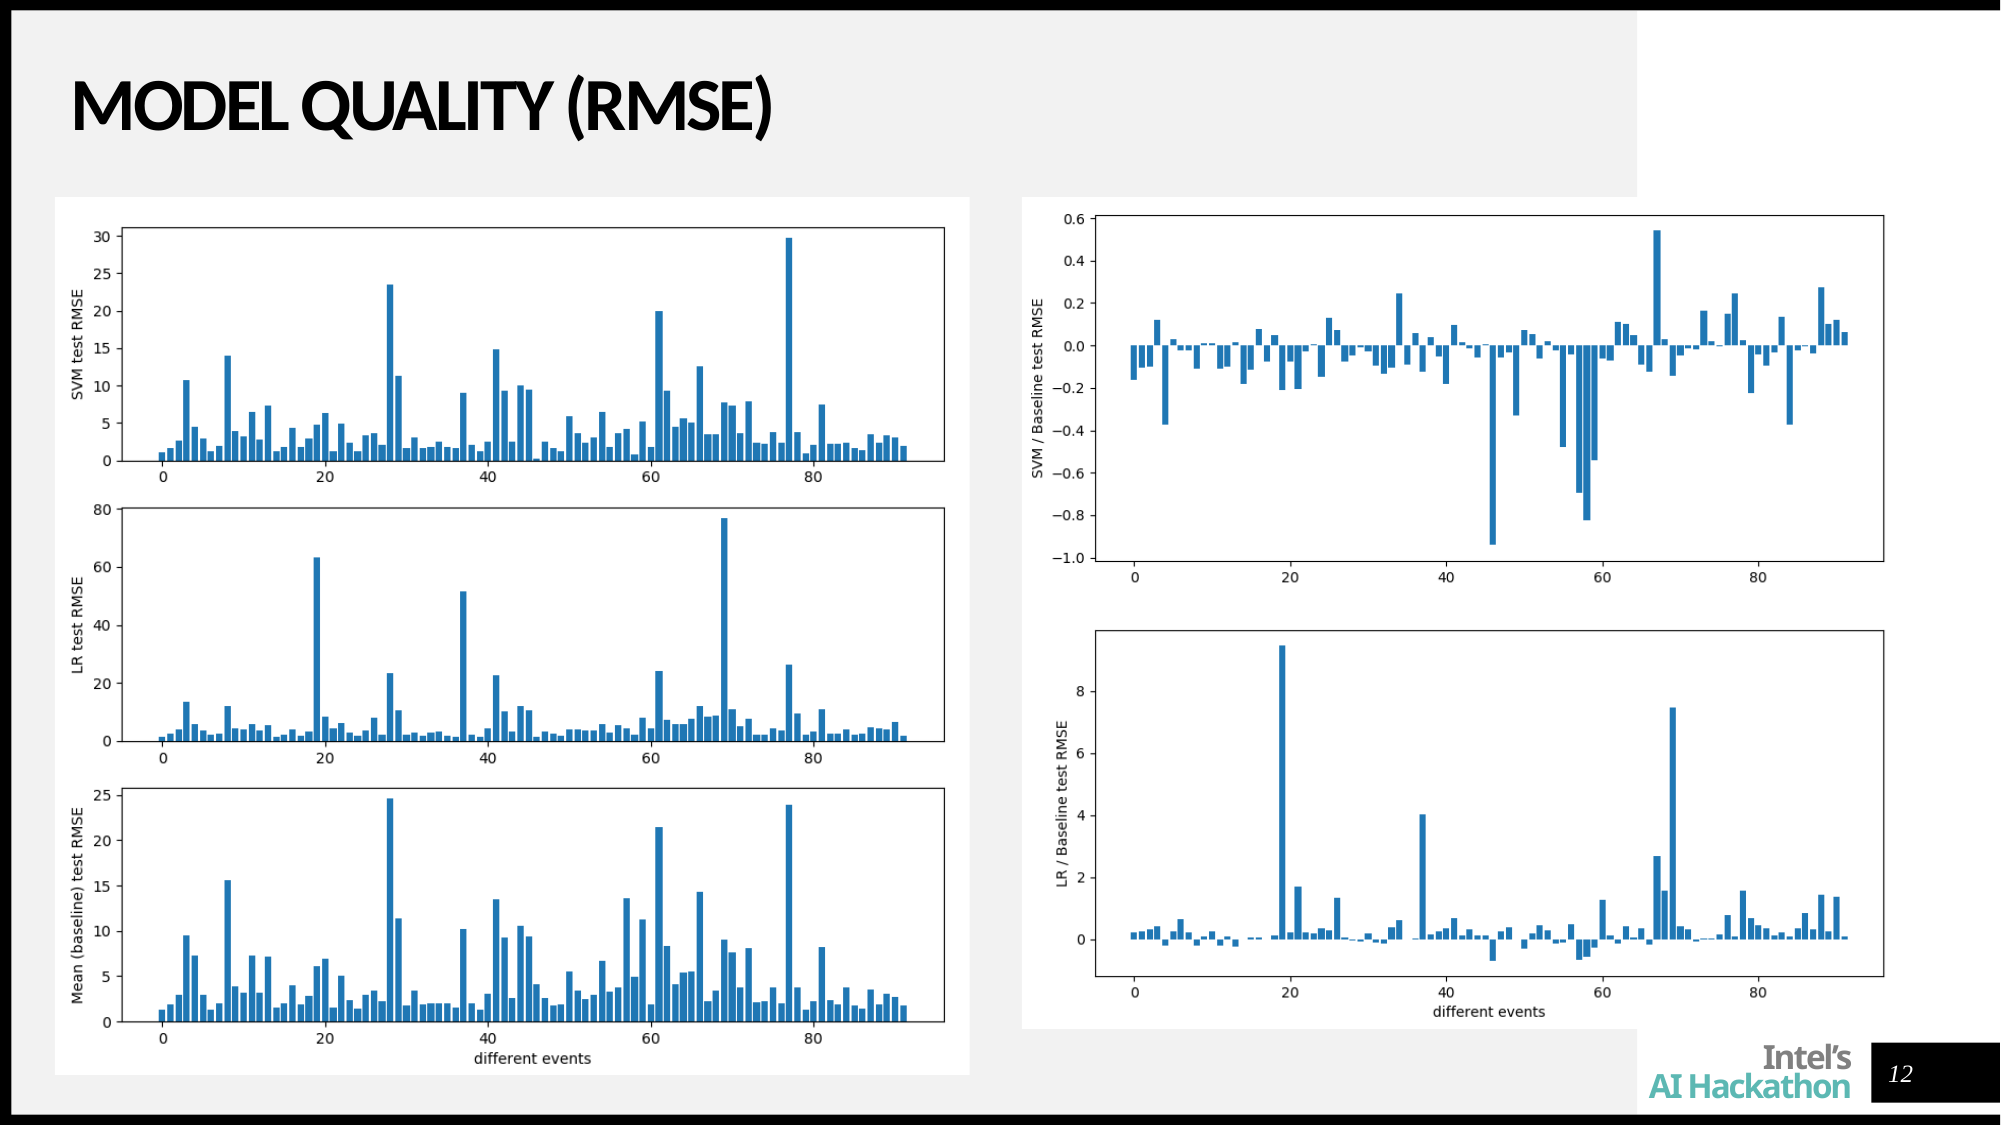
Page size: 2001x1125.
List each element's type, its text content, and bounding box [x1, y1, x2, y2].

picture [1021, 197, 1897, 1030]
picture [54, 197, 970, 1075]
title Model Quality (RMSE) [70, 70, 1580, 142]
slide_number 12 [1877, 1050, 1924, 1096]
